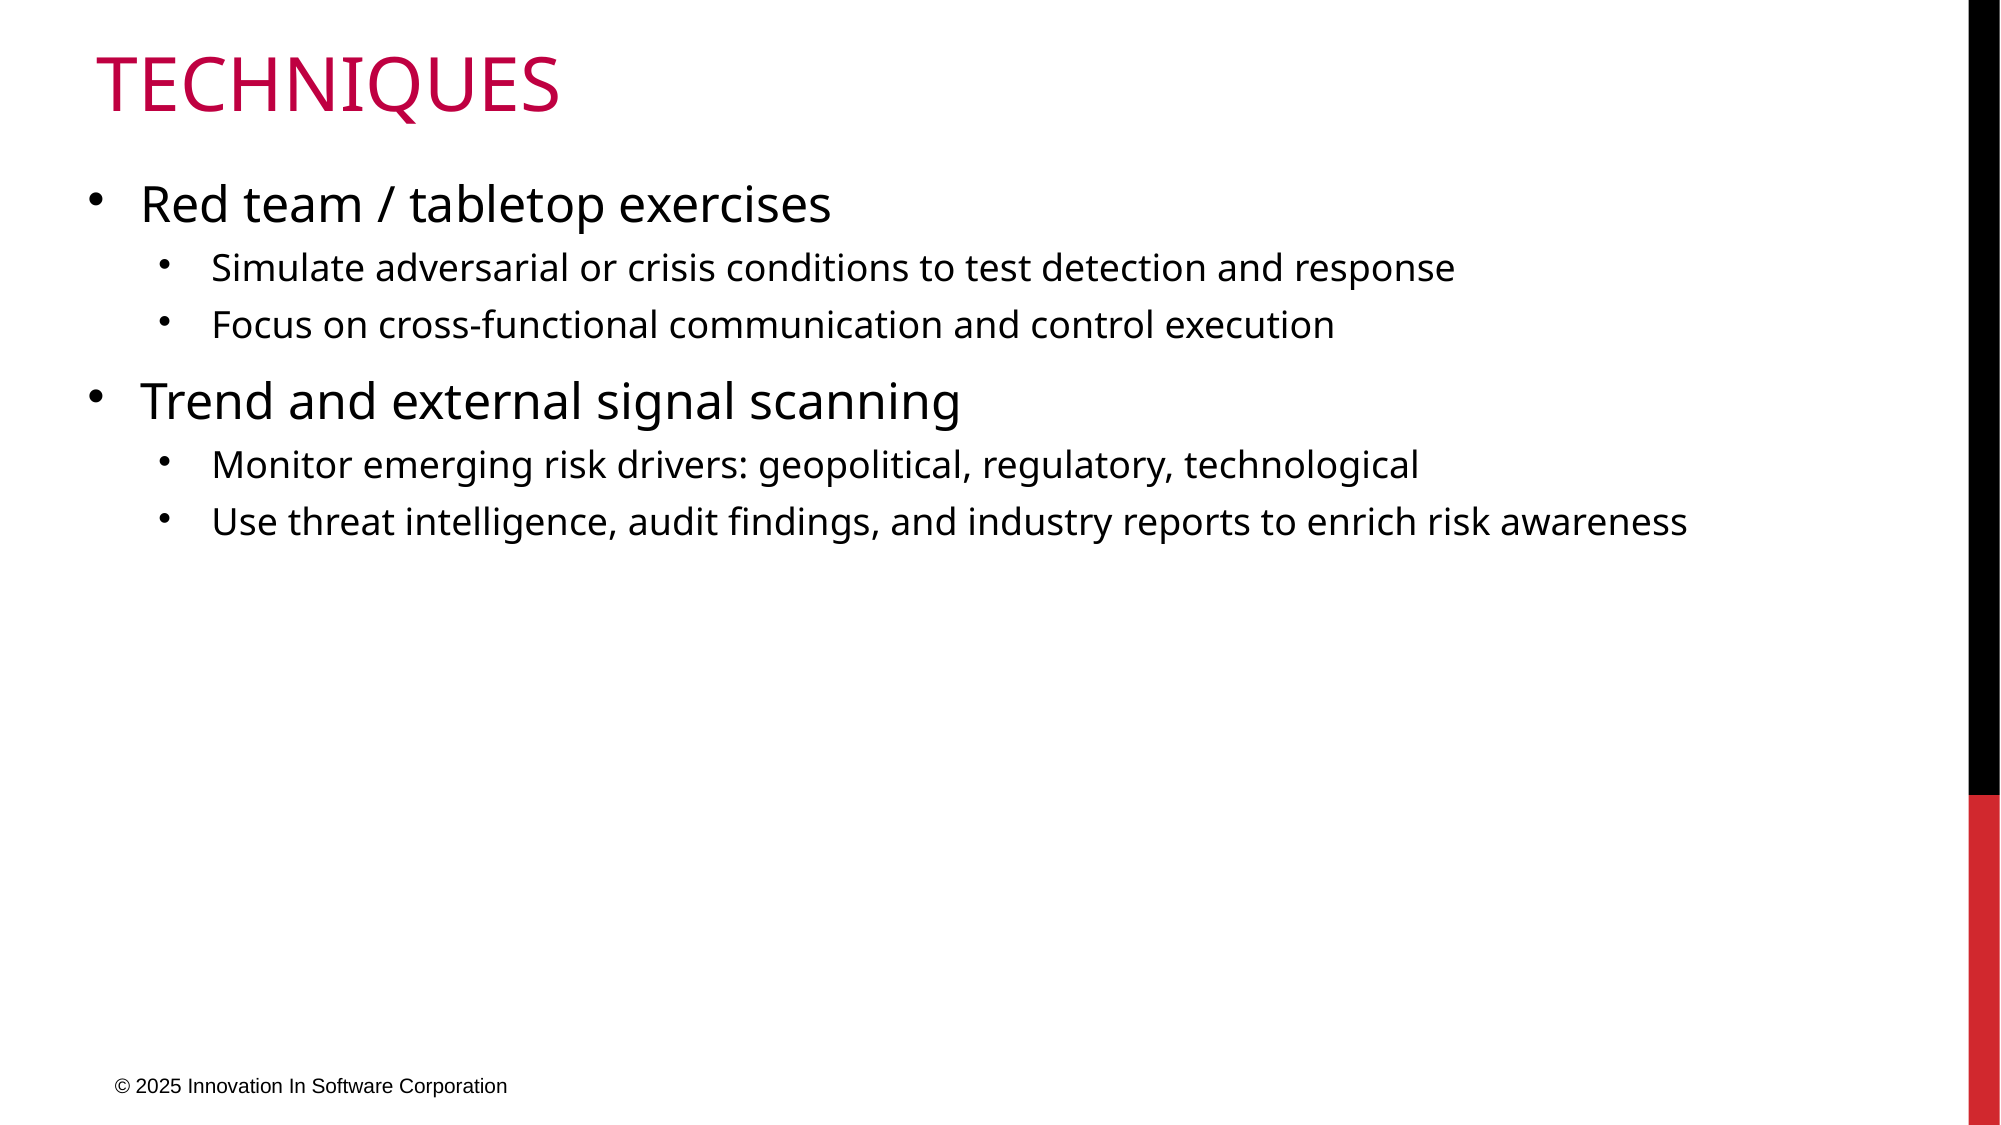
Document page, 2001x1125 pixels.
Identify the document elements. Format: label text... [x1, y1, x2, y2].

footer © 2025 Innovation In Software Corporation [99, 1065, 850, 1112]
title Techniques [96, 0, 1769, 185]
list Red team / tabletop exercises Simulate adversarial or crisis conditions to test detection and response Focus on cross-functional communication and control execution Trend and external signal scanning Monitor emerging risk drivers: geopolitical, regulatory, technological Use threat intelligence, audit findings, and industry reports to enrich risk awareness [69, 172, 1766, 990]
